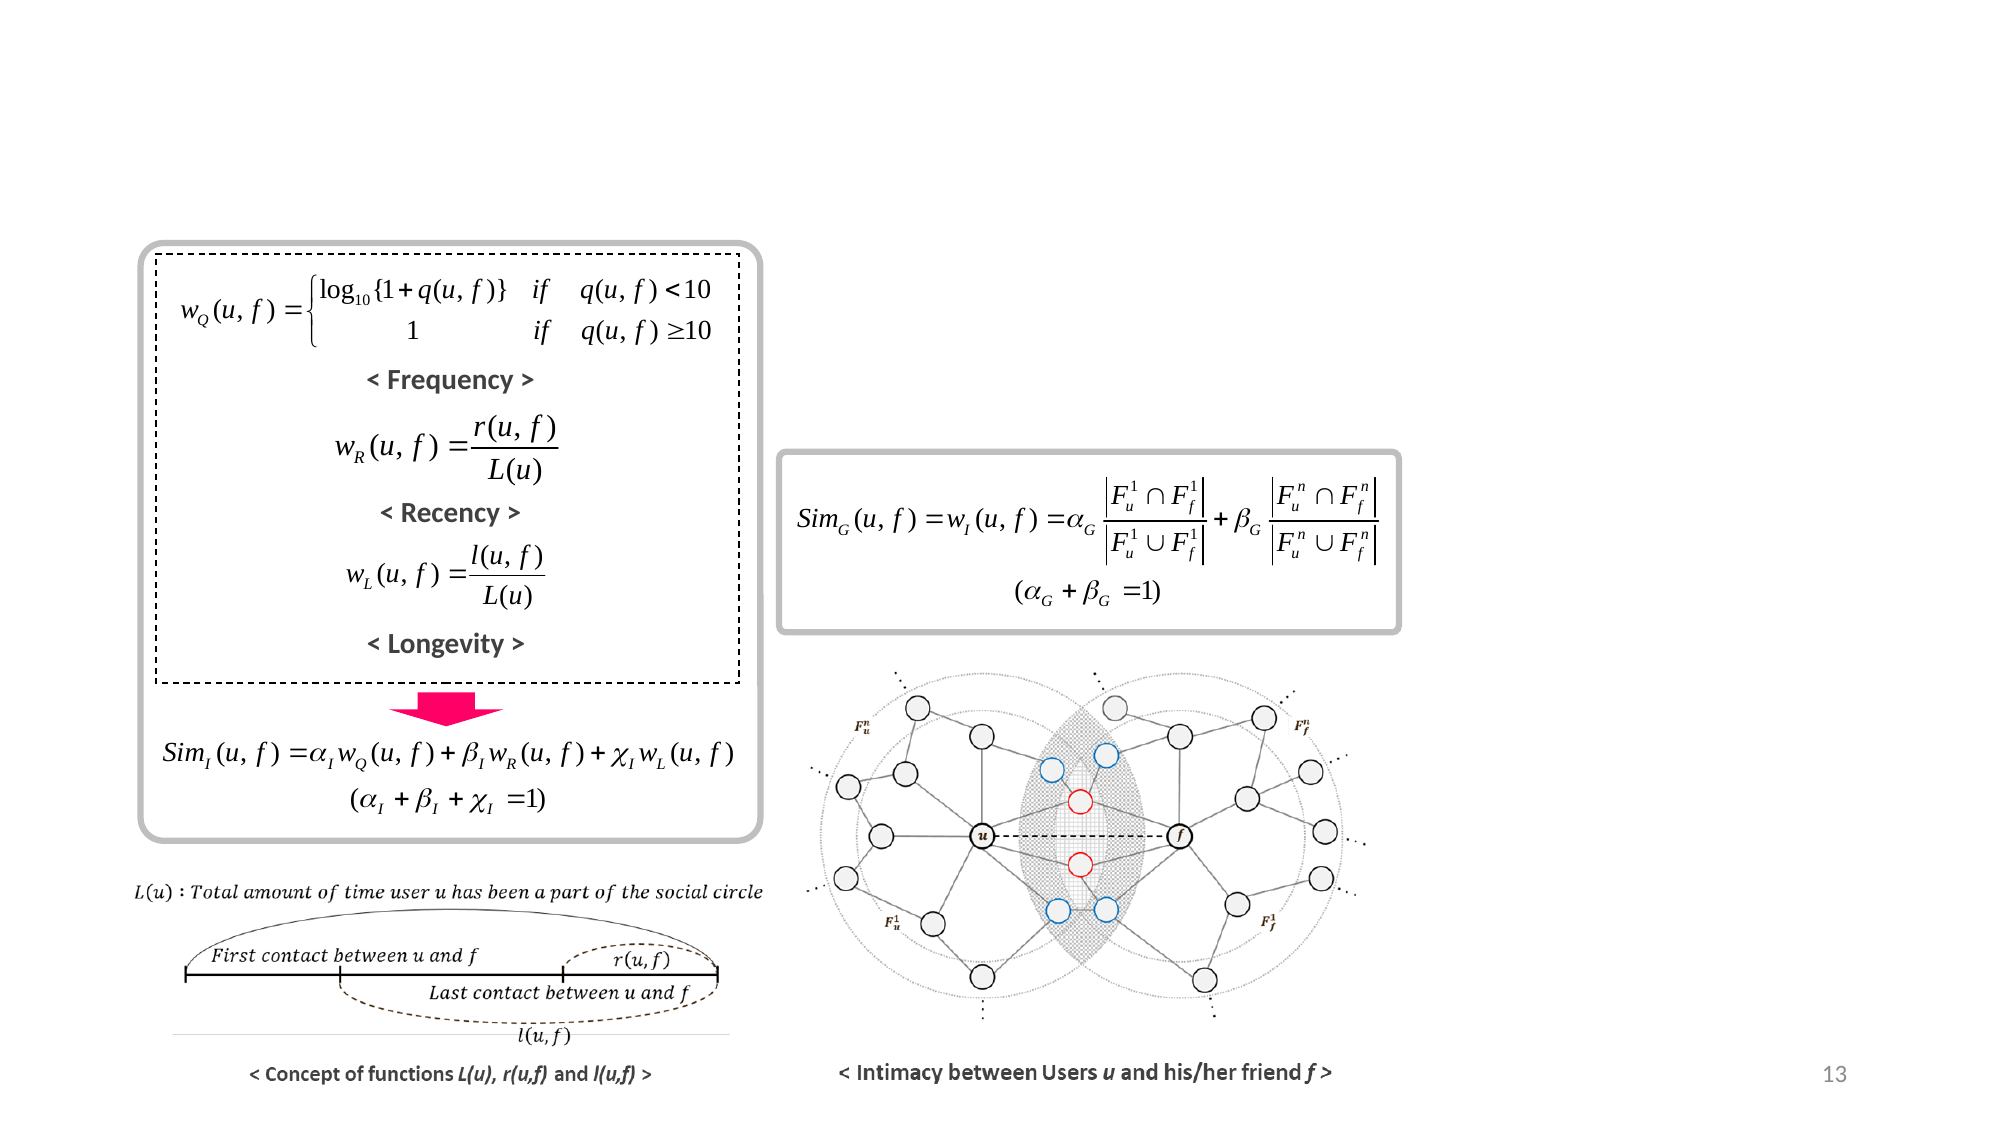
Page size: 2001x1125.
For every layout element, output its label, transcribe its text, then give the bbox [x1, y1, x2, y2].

text_box < Frequency > [347, 355, 554, 403]
text_box [388, 691, 504, 728]
text_box [139, 241, 762, 842]
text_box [791, 469, 1387, 615]
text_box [340, 535, 553, 619]
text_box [156, 734, 740, 821]
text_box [328, 403, 565, 496]
text_box [155, 253, 740, 684]
slide_number 13 [1412, 1042, 1863, 1103]
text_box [174, 268, 718, 355]
text_box < Recency > [357, 496, 544, 535]
text_box [777, 450, 1400, 634]
text_box < Longevity > [343, 619, 549, 668]
picture [117, 652, 1399, 1100]
